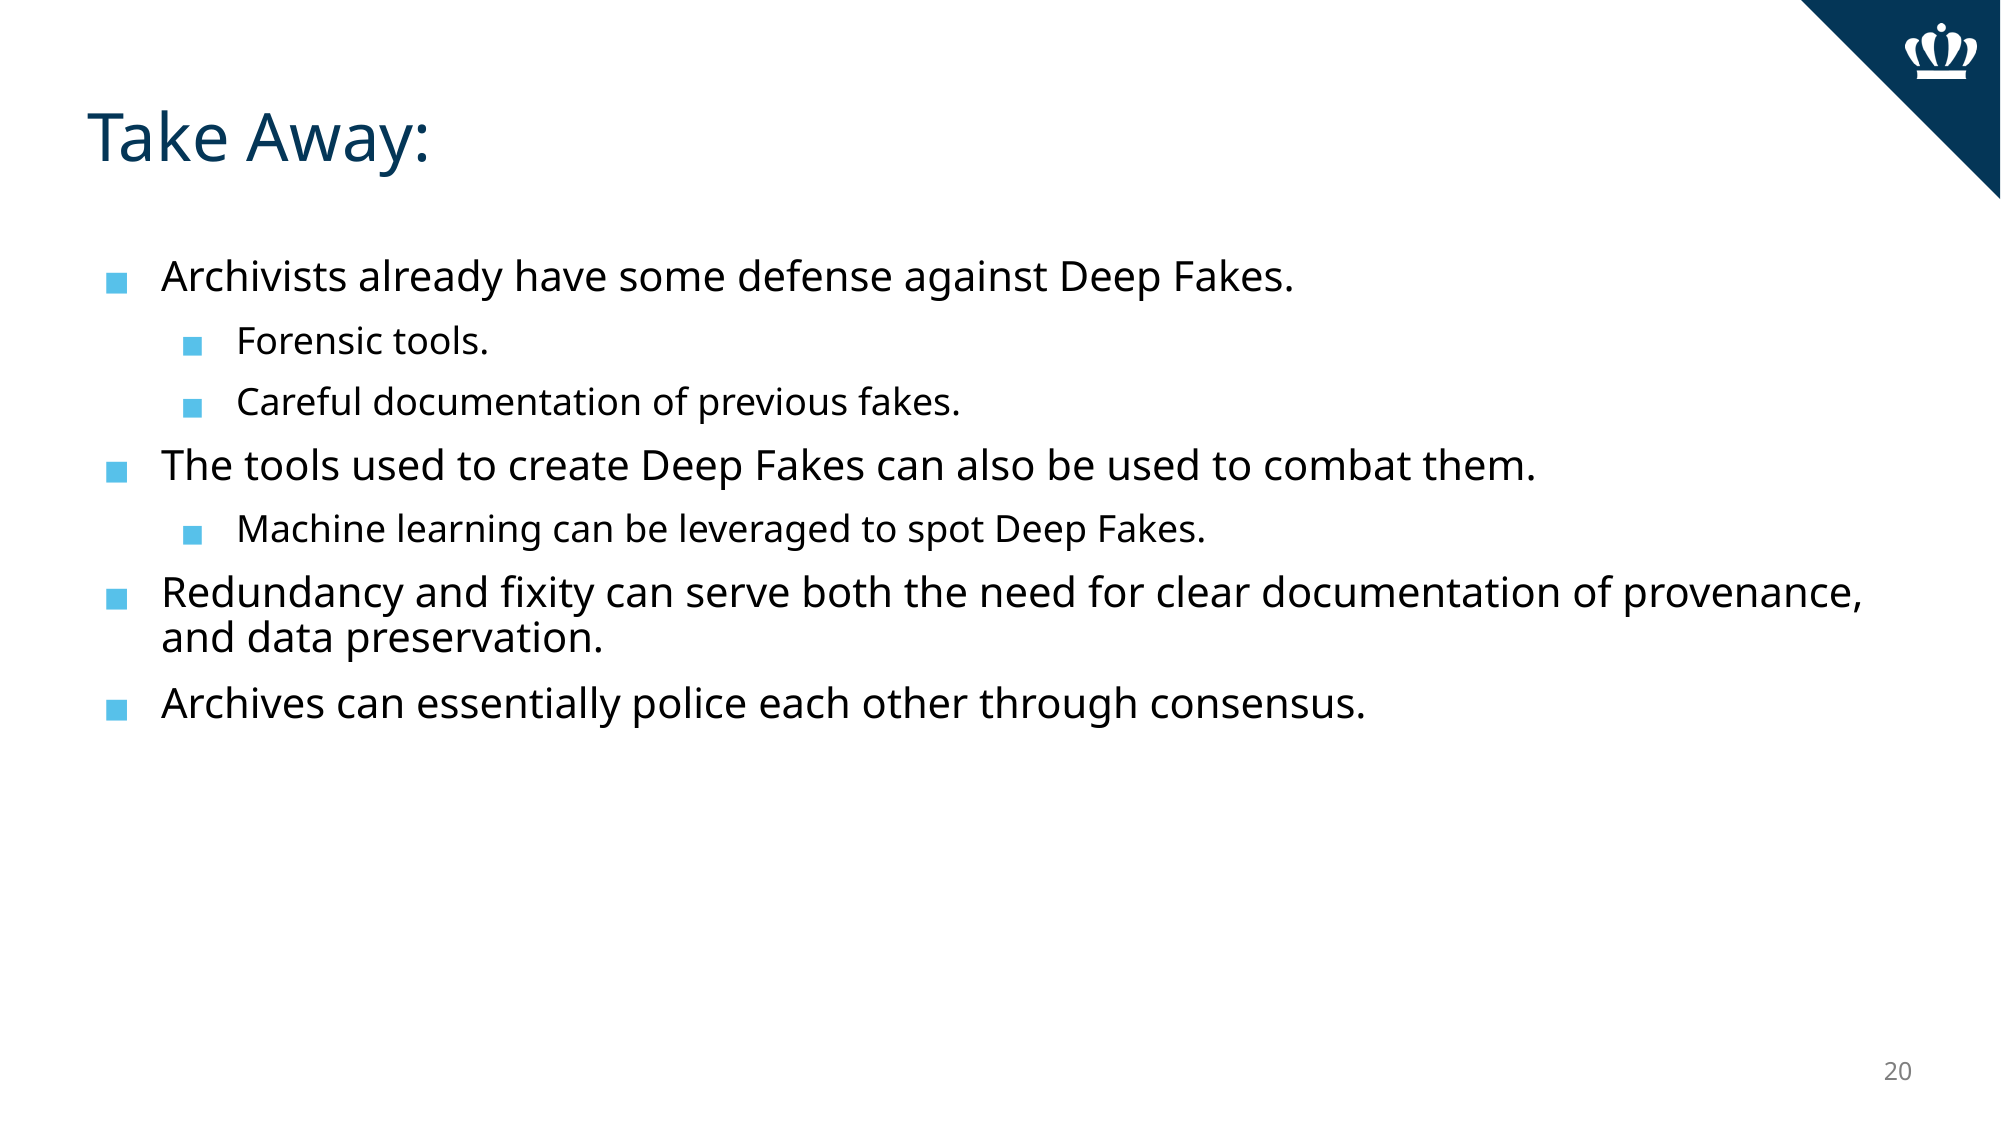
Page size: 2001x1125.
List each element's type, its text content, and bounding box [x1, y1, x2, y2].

slide_number ‹#› [1477, 1042, 1928, 1103]
list Archivists already have some defense against Deep Fakes. Forensic tools. Careful documentation of previous fakes. The tools used to create Deep Fakes can also be used to combat them. Machine learning can be leveraged to spot Deep Fakes. Redundancy and fixity can serve both the need for clear documentation of provenance, and data preservation. Archives can essentially police each other through consensus. [71, 240, 1928, 1024]
title Take Away: [72, 59, 1928, 220]
picture [1905, 23, 1977, 79]
